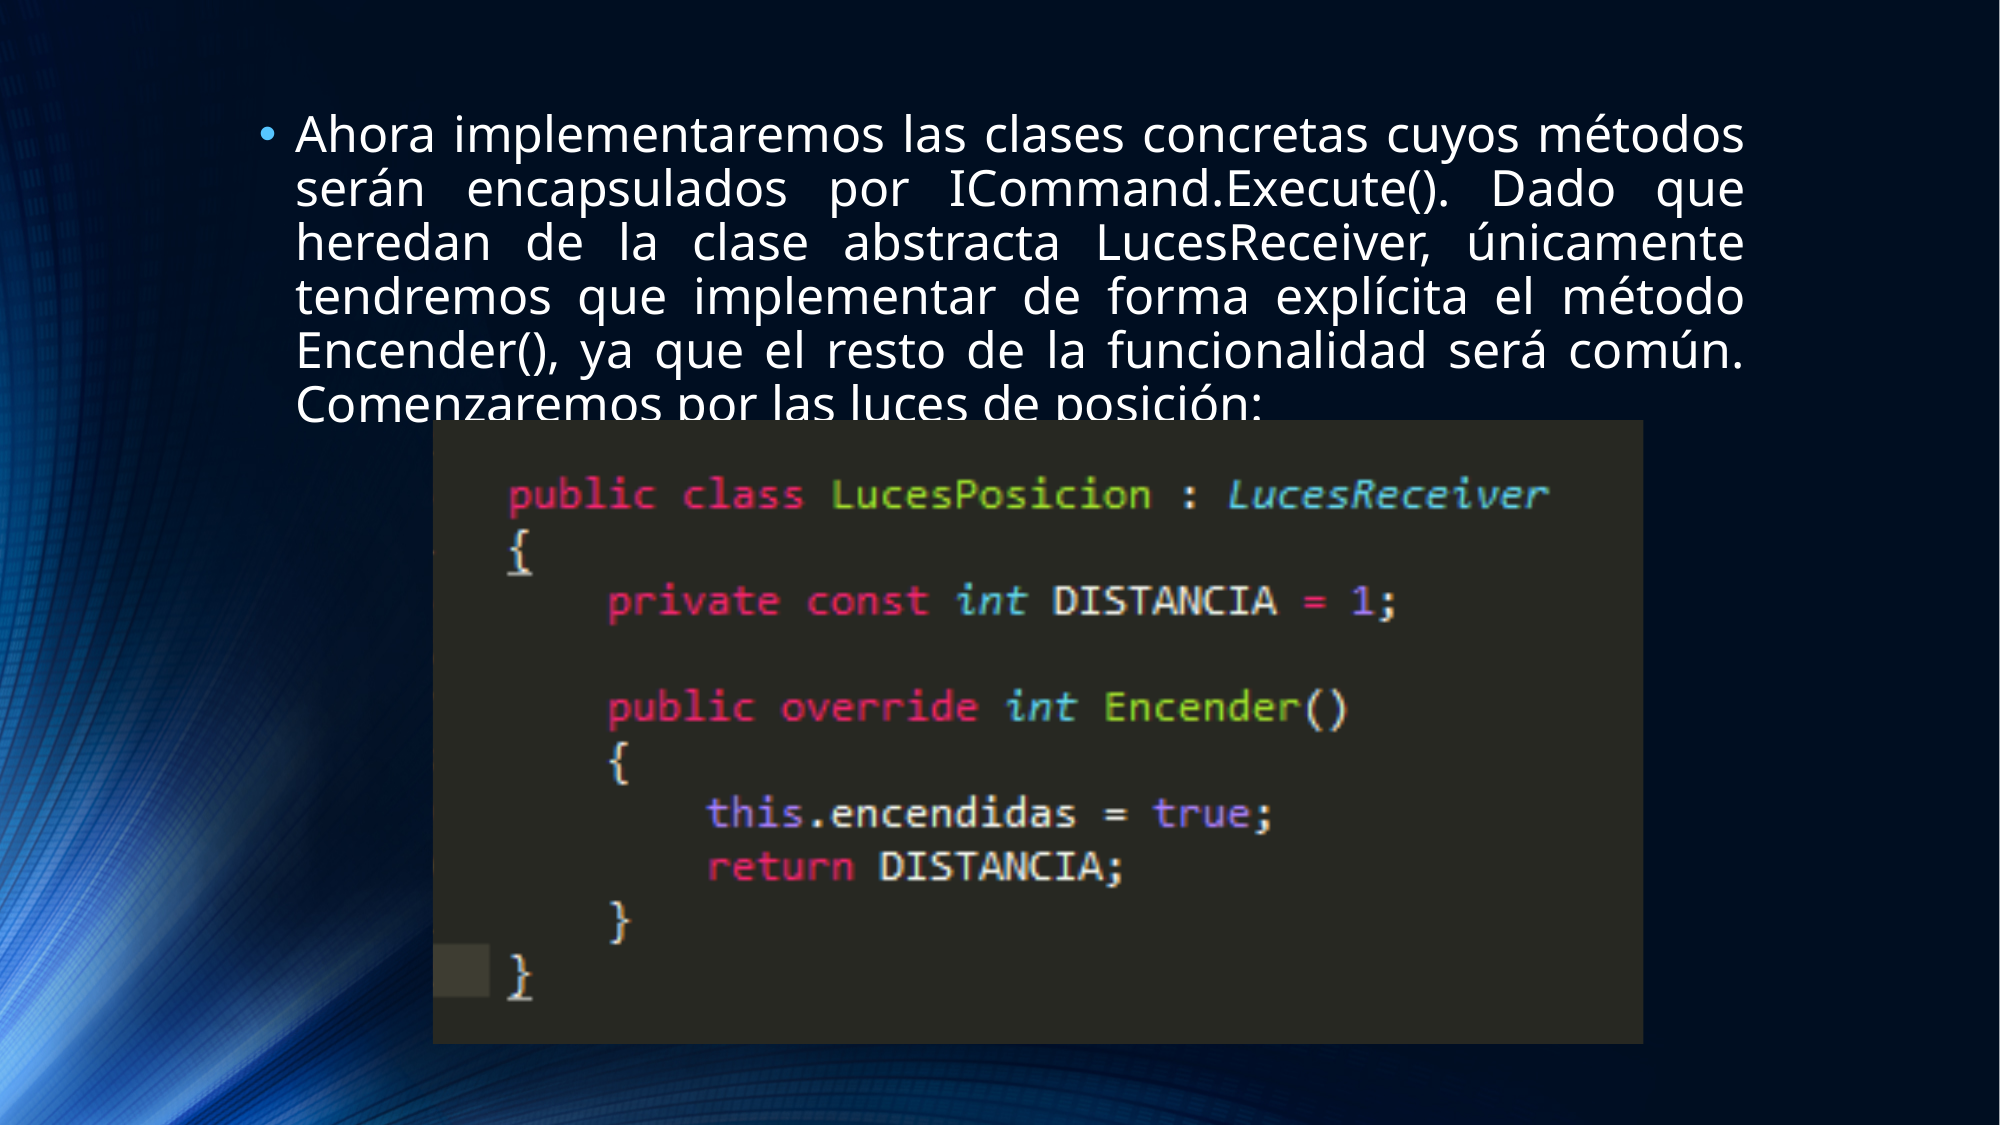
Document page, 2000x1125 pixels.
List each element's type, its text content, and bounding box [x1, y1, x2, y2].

picture [0, 0, 2000, 1125]
list Ahora implementaremos las clases concretas cuyos métodos serán encapsulados por ICommand.Execute(). Dado que heredan de la clase abstracta LucesReceiver, únicamente tendremos que implementar de forma explícita el método Encender(), ya que el resto de la funcionalidad será común. Comenzaremos por las luces de posición: [243, 101, 1762, 777]
